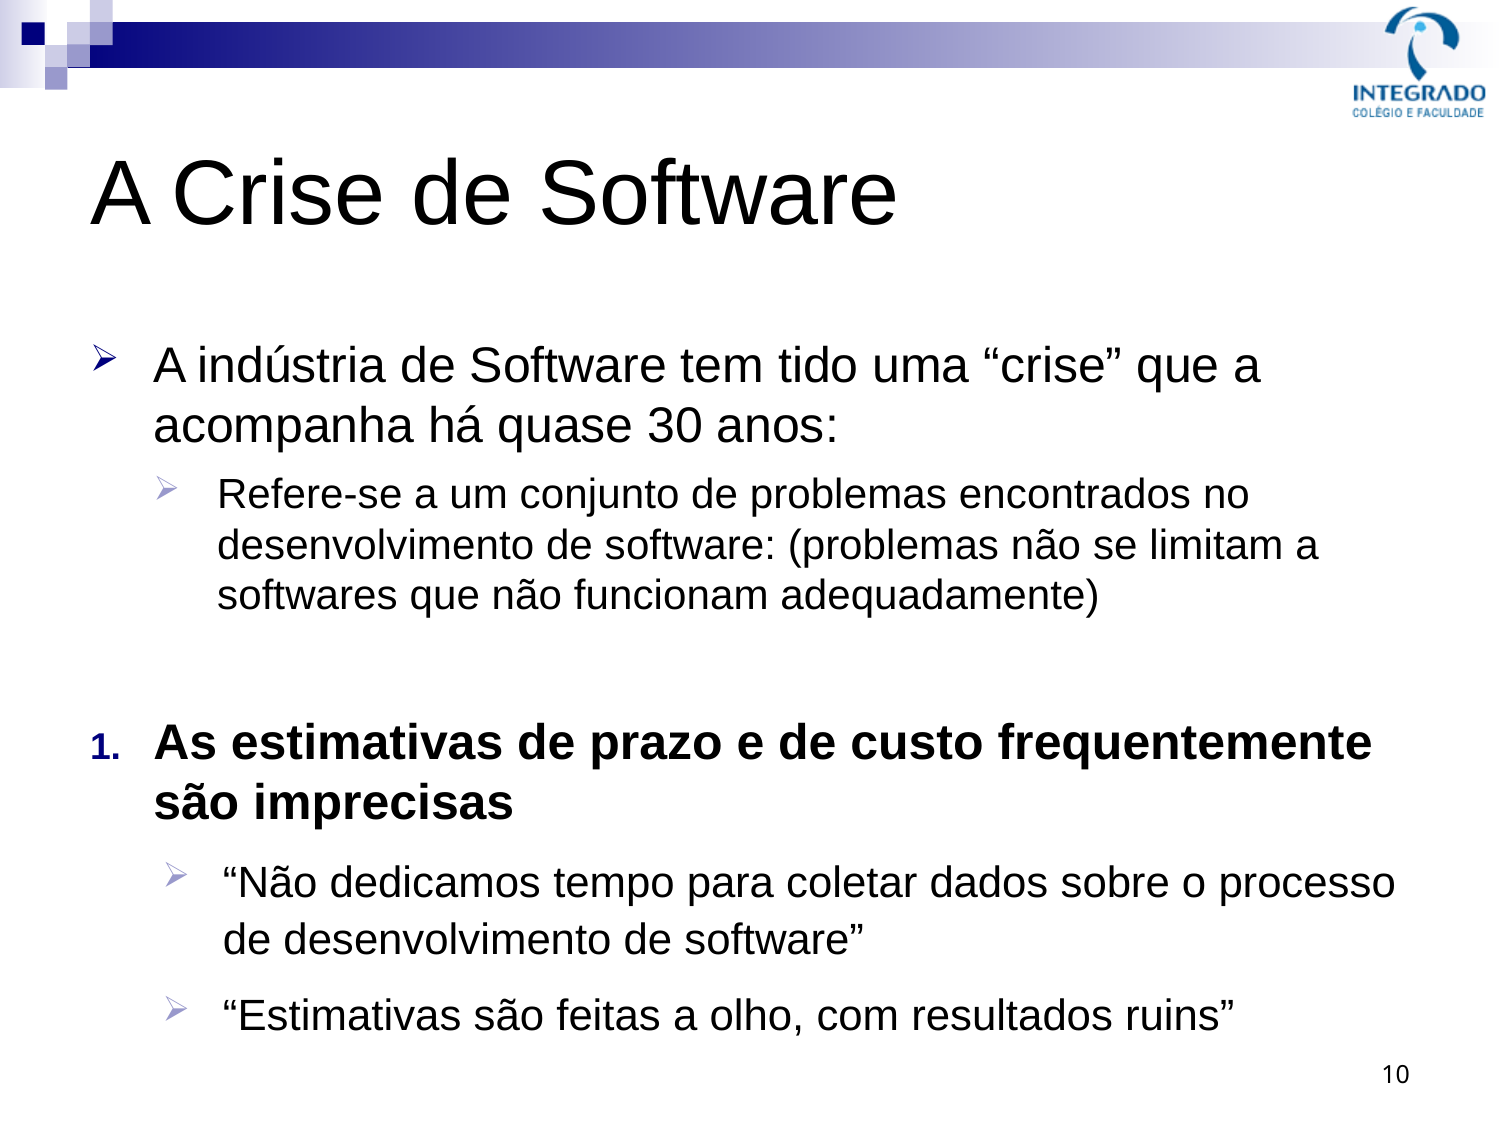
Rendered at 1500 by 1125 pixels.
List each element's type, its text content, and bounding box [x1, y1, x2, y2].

list A indústria de Software tem tido uma “crise” que a acompanha há quase 30 anos: Refere-se a um conjunto de problemas encontrados no desenvolvimento de software: (problemas não se limitam a softwares que não funcionam adequadamente) As estimativas de prazo e de custo frequentemente são imprecisas “Não dedicamos tempo para coletar dados sobre o processo de desenvolvimento de software” “Estimativas são feitas a olho, com resultados ruins” [75, 324, 1425, 1059]
picture [1343, 0, 1500, 127]
title A Crise de Software [75, 75, 1425, 300]
slide_number 10 [1074, 1024, 1426, 1101]
